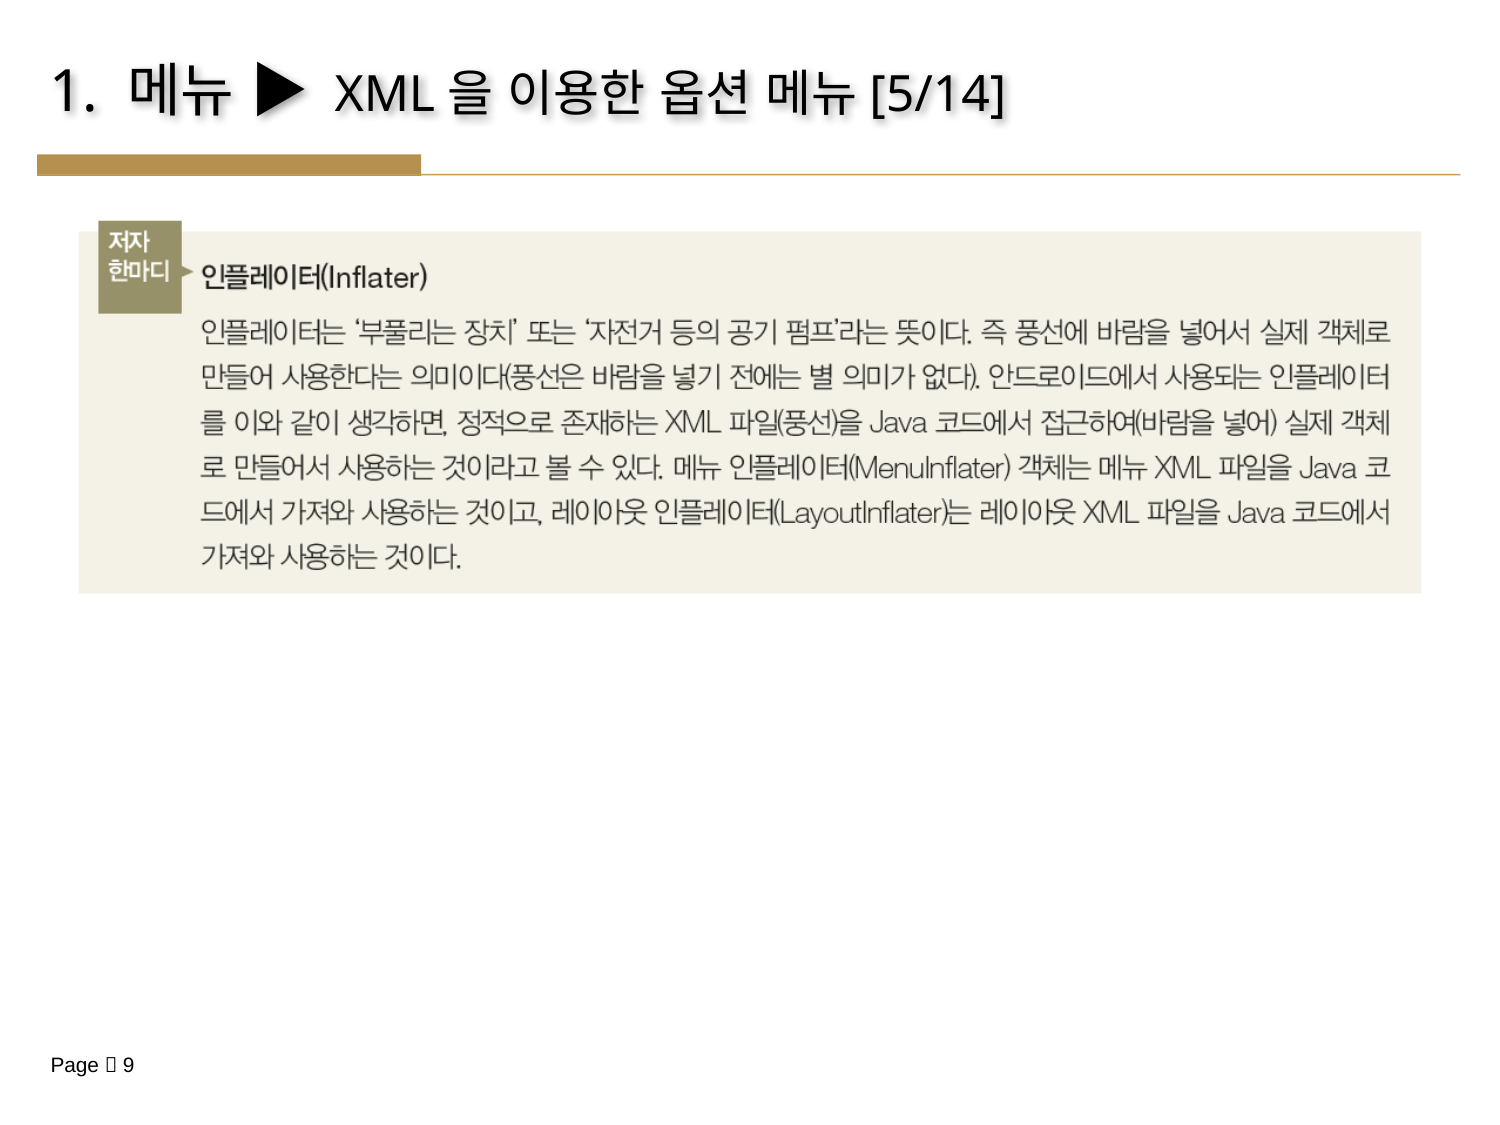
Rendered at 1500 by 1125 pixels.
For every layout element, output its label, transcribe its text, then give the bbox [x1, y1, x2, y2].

title 1. 메뉴 ▶ XML을 이용한 옵션 메뉴[5/14] [48, 53, 1448, 161]
picture [74, 214, 1426, 610]
